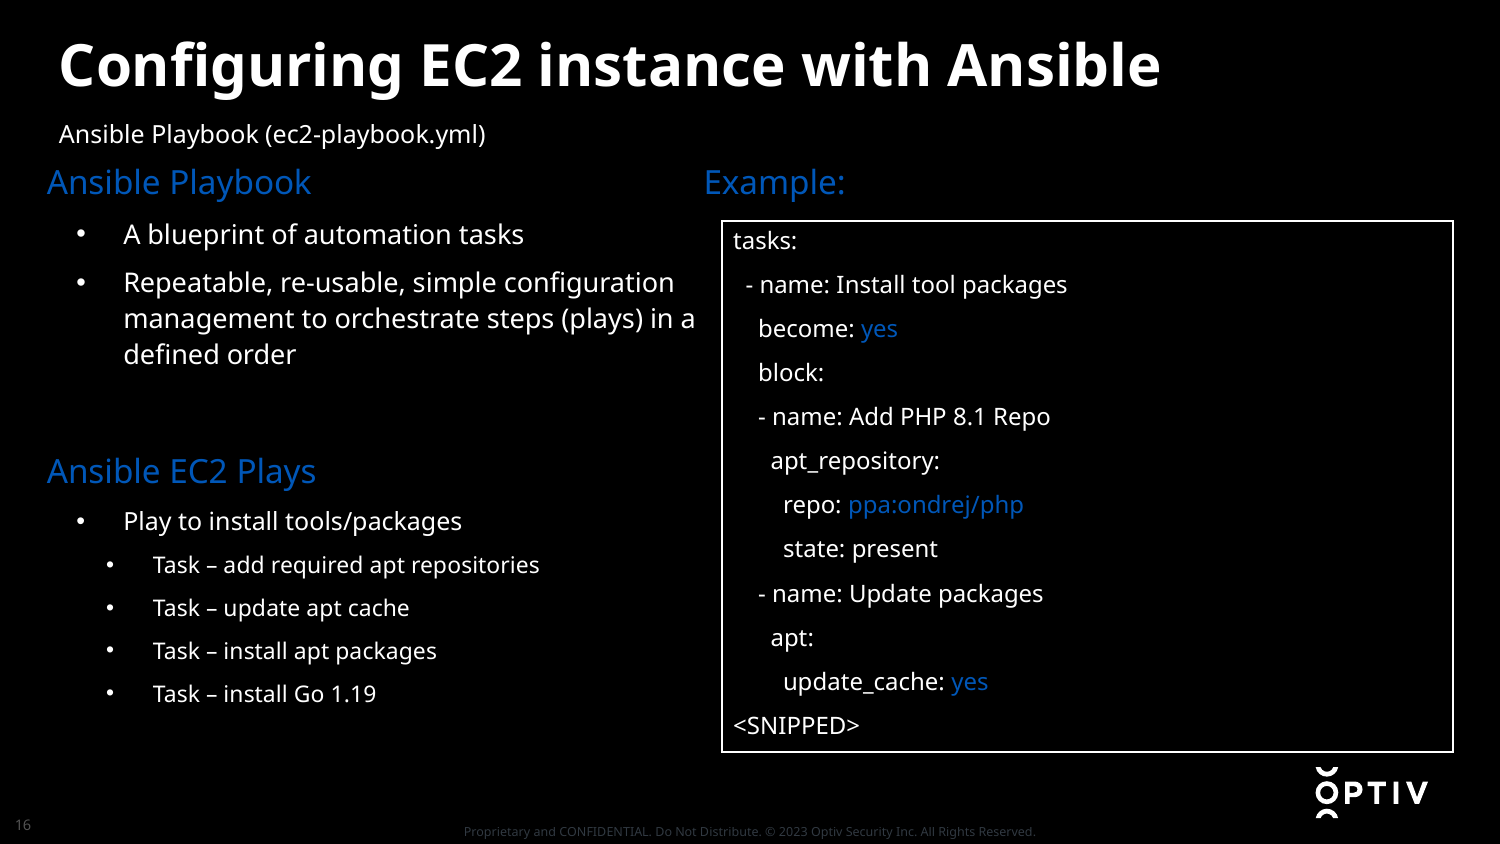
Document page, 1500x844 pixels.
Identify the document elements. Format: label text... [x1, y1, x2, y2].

slide_number 16 [0, 808, 54, 839]
list Ansible Playbook (ec2-playbook.yml) [58, 118, 1441, 149]
text_box [721, 220, 1454, 753]
title Configuring EC2 instance with Ansible [58, 28, 1441, 99]
text_box Example: tasks: - name: Install tool packages become: yes block: - name: Add PHP 8.1 Repo apt_repository: repo: ppa:ondrej/php state: present - name: Update packages apt: update_cache: yes <SNIPPED> [703, 157, 1500, 751]
list Ansible Playbook A blueprint of automation tasks Repeatable, re-usable, simple configuration management to orchestrate steps (plays) in a defined order Ansible EC2 Plays Play to install tools/packages Task – add required apt repositories Task – update apt cache Task – install apt packages Task – install Go 1.19 [46, 157, 703, 751]
